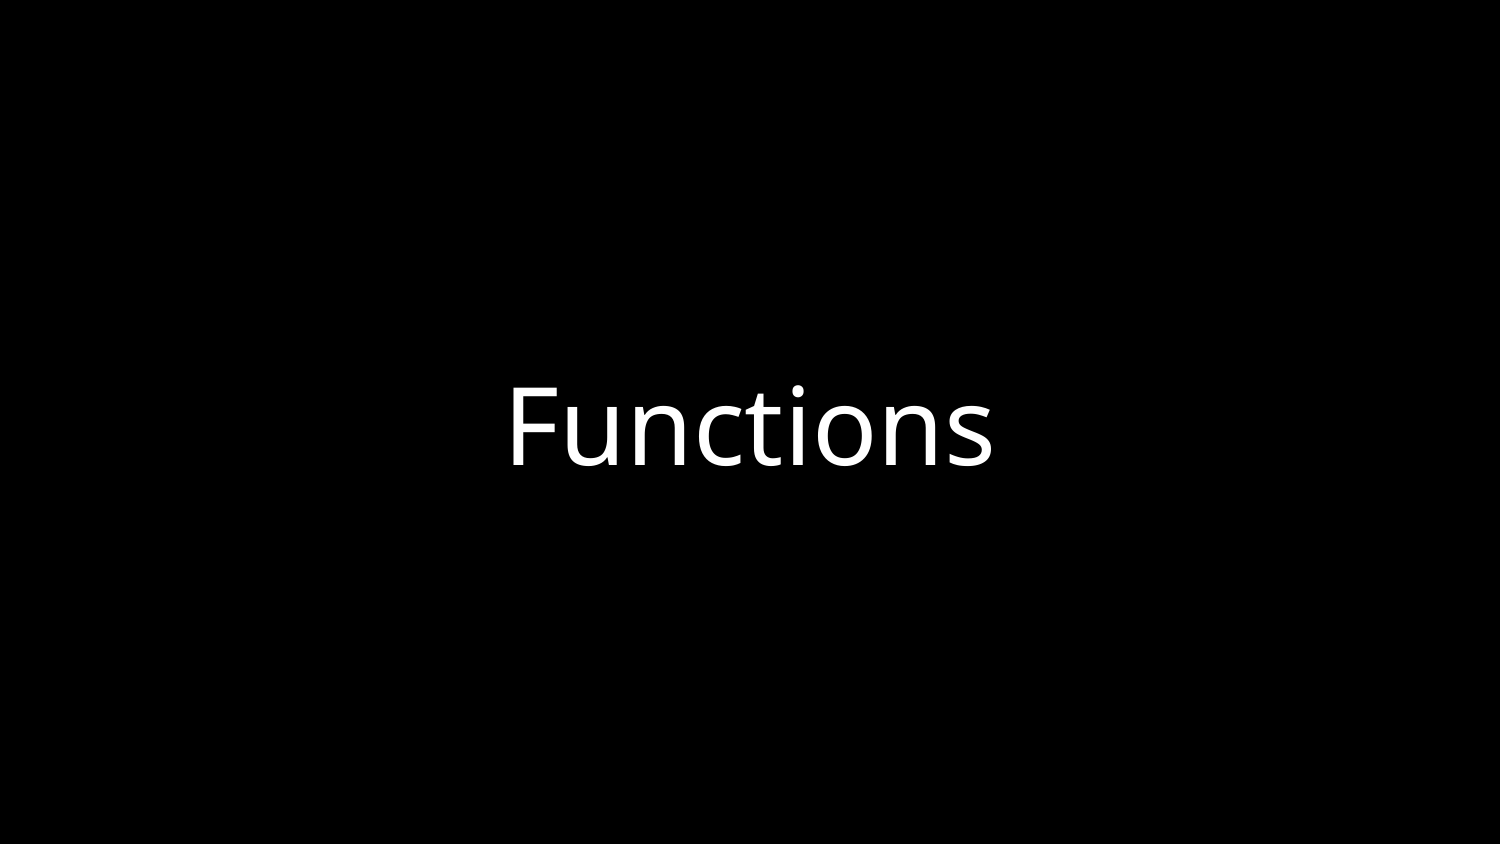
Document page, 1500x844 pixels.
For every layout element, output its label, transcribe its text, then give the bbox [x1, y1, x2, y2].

title Functions [146, 279, 1354, 565]
